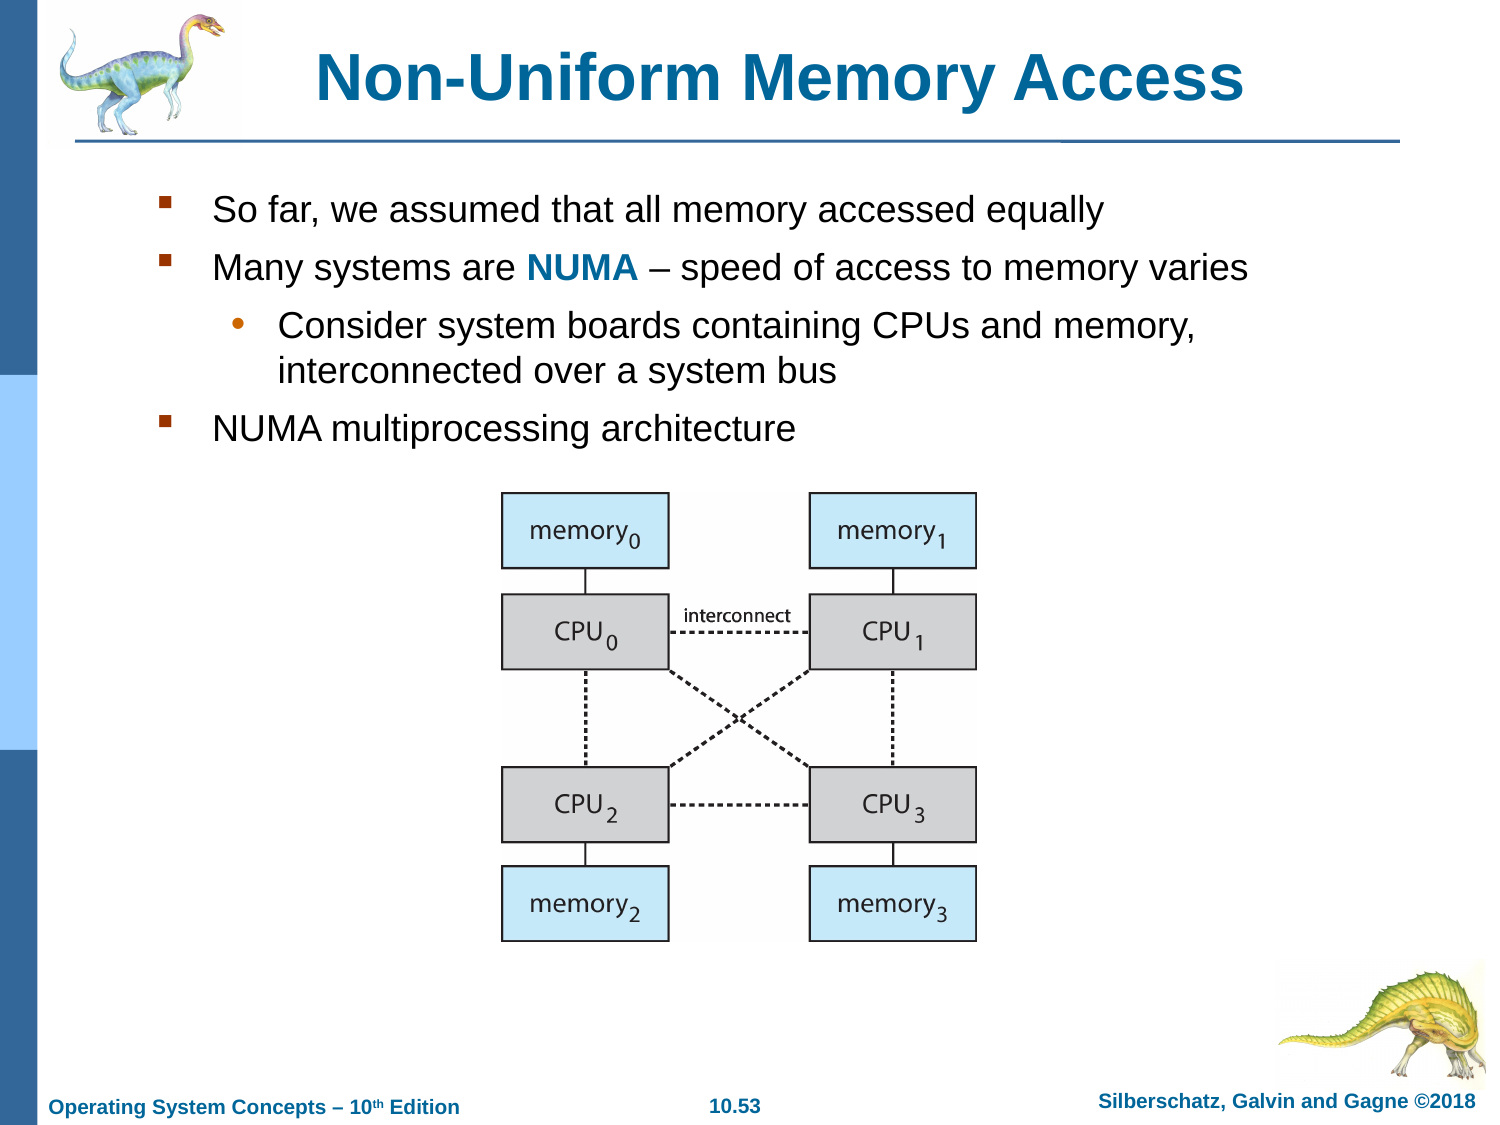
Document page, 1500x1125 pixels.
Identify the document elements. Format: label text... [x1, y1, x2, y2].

title Non-Uniform Memory Access [154, 26, 1407, 122]
picture [46, 0, 243, 149]
picture [501, 492, 977, 943]
list So far, we assumed that all memory accessed equally Many systems are NUMA – speed of access to memory varies Consider system boards containing CPUs and memory, interconnected over a system bus NUMA multiprocessing architecture [140, 177, 1367, 490]
picture [1275, 959, 1486, 1090]
